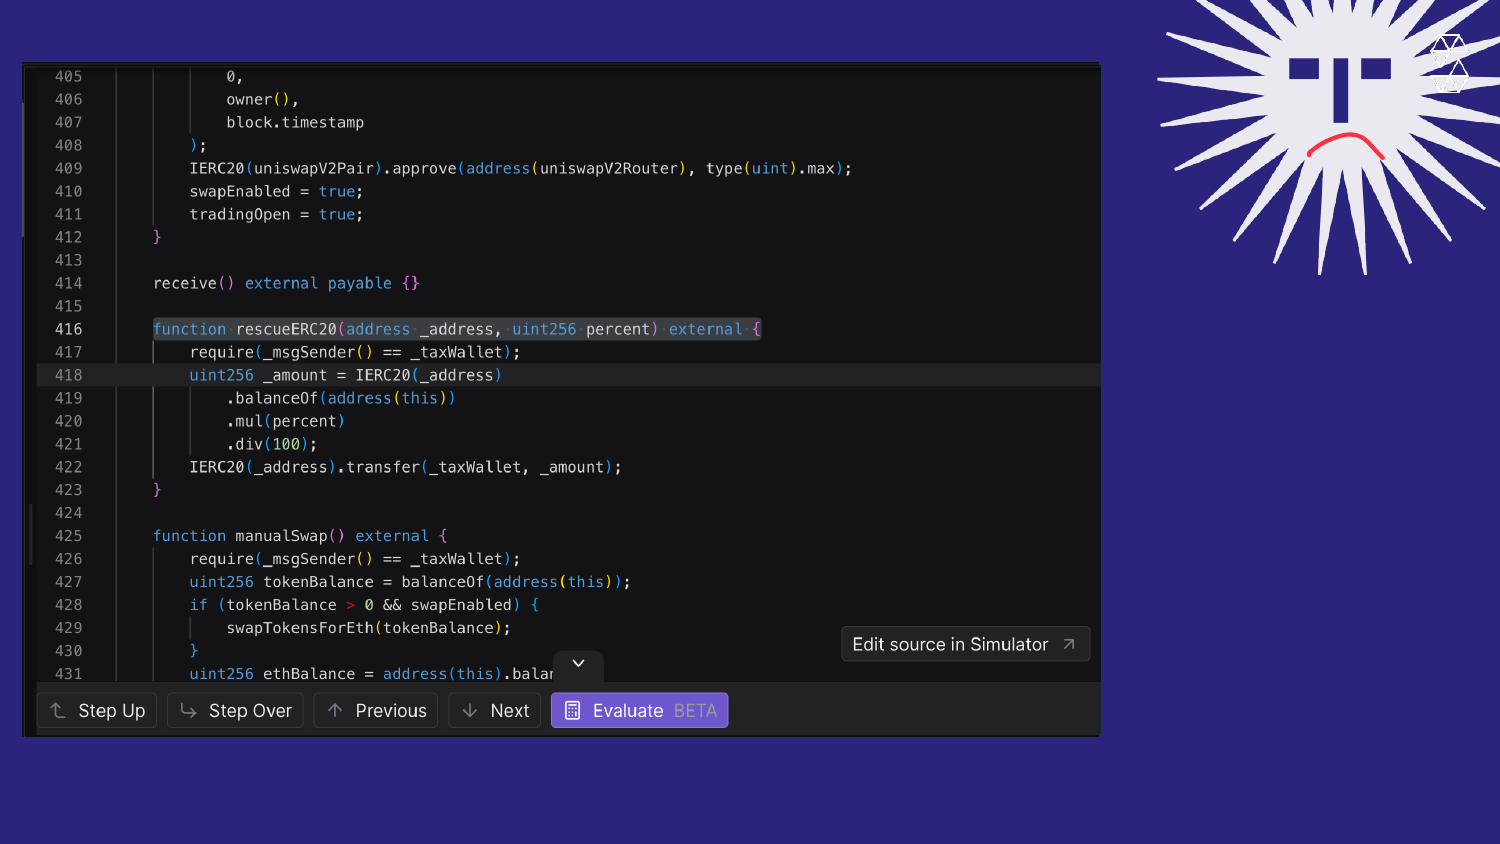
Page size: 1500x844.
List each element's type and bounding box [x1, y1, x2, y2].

picture [21, 62, 1101, 737]
picture [1157, 0, 1500, 276]
